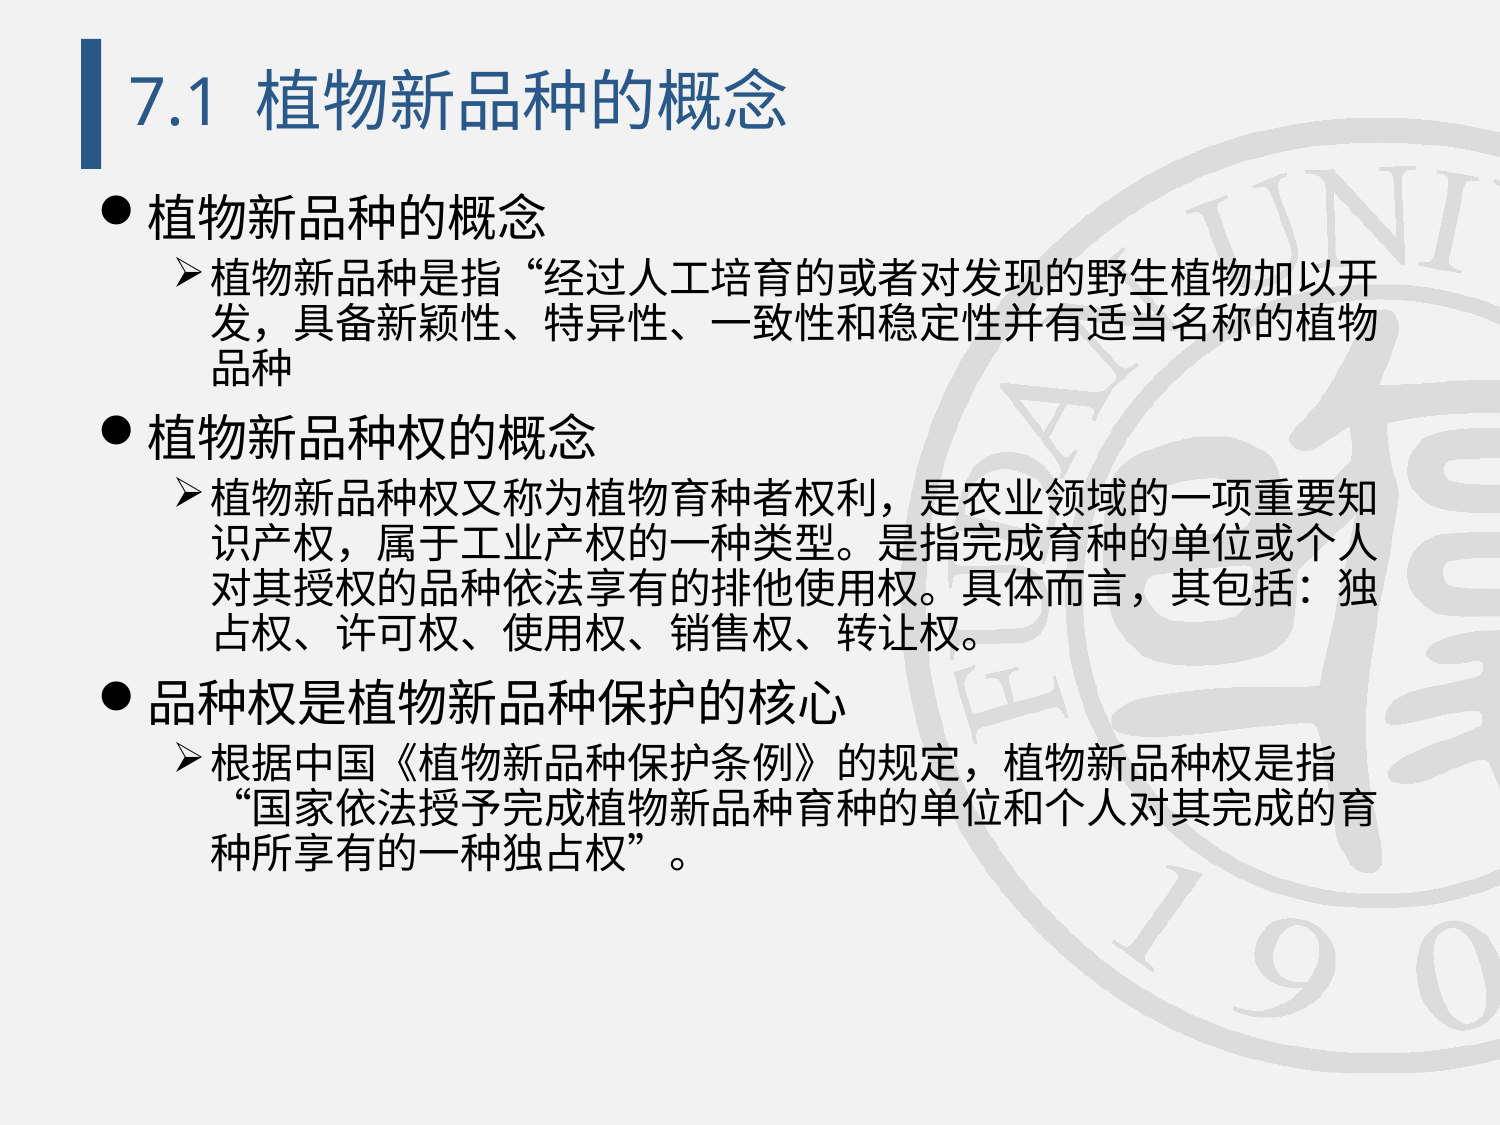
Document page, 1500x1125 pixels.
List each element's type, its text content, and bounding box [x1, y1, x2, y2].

list 植物新品种的概念 植物新品种是指“经过人工培育的或者对发现的野生植物加以开发，具备新颖性、特异性、一致性和稳定性并有适当名称的植物品种 植物新品种权的概念 植物新品种权又称为植物育种者权利，是农业领域的一项重要知识产权，属于工业产权的一种类型。是指完成育种的单位或个人对其授权的品种依法享有的排他使用权。具体而言，其包括：独占权、许可权、使用权、销售权、转让权。 品种权是植物新品种保护的核心 根据中国《植物新品种保护条例》的规定，植物新品种权是指“国家依法授予完成植物新品种育种的单位和个人对其完成的育种所享有的一种独占权”。 [82, 185, 1417, 1014]
title 7.1 植物新品种的概念 [113, 49, 1387, 159]
